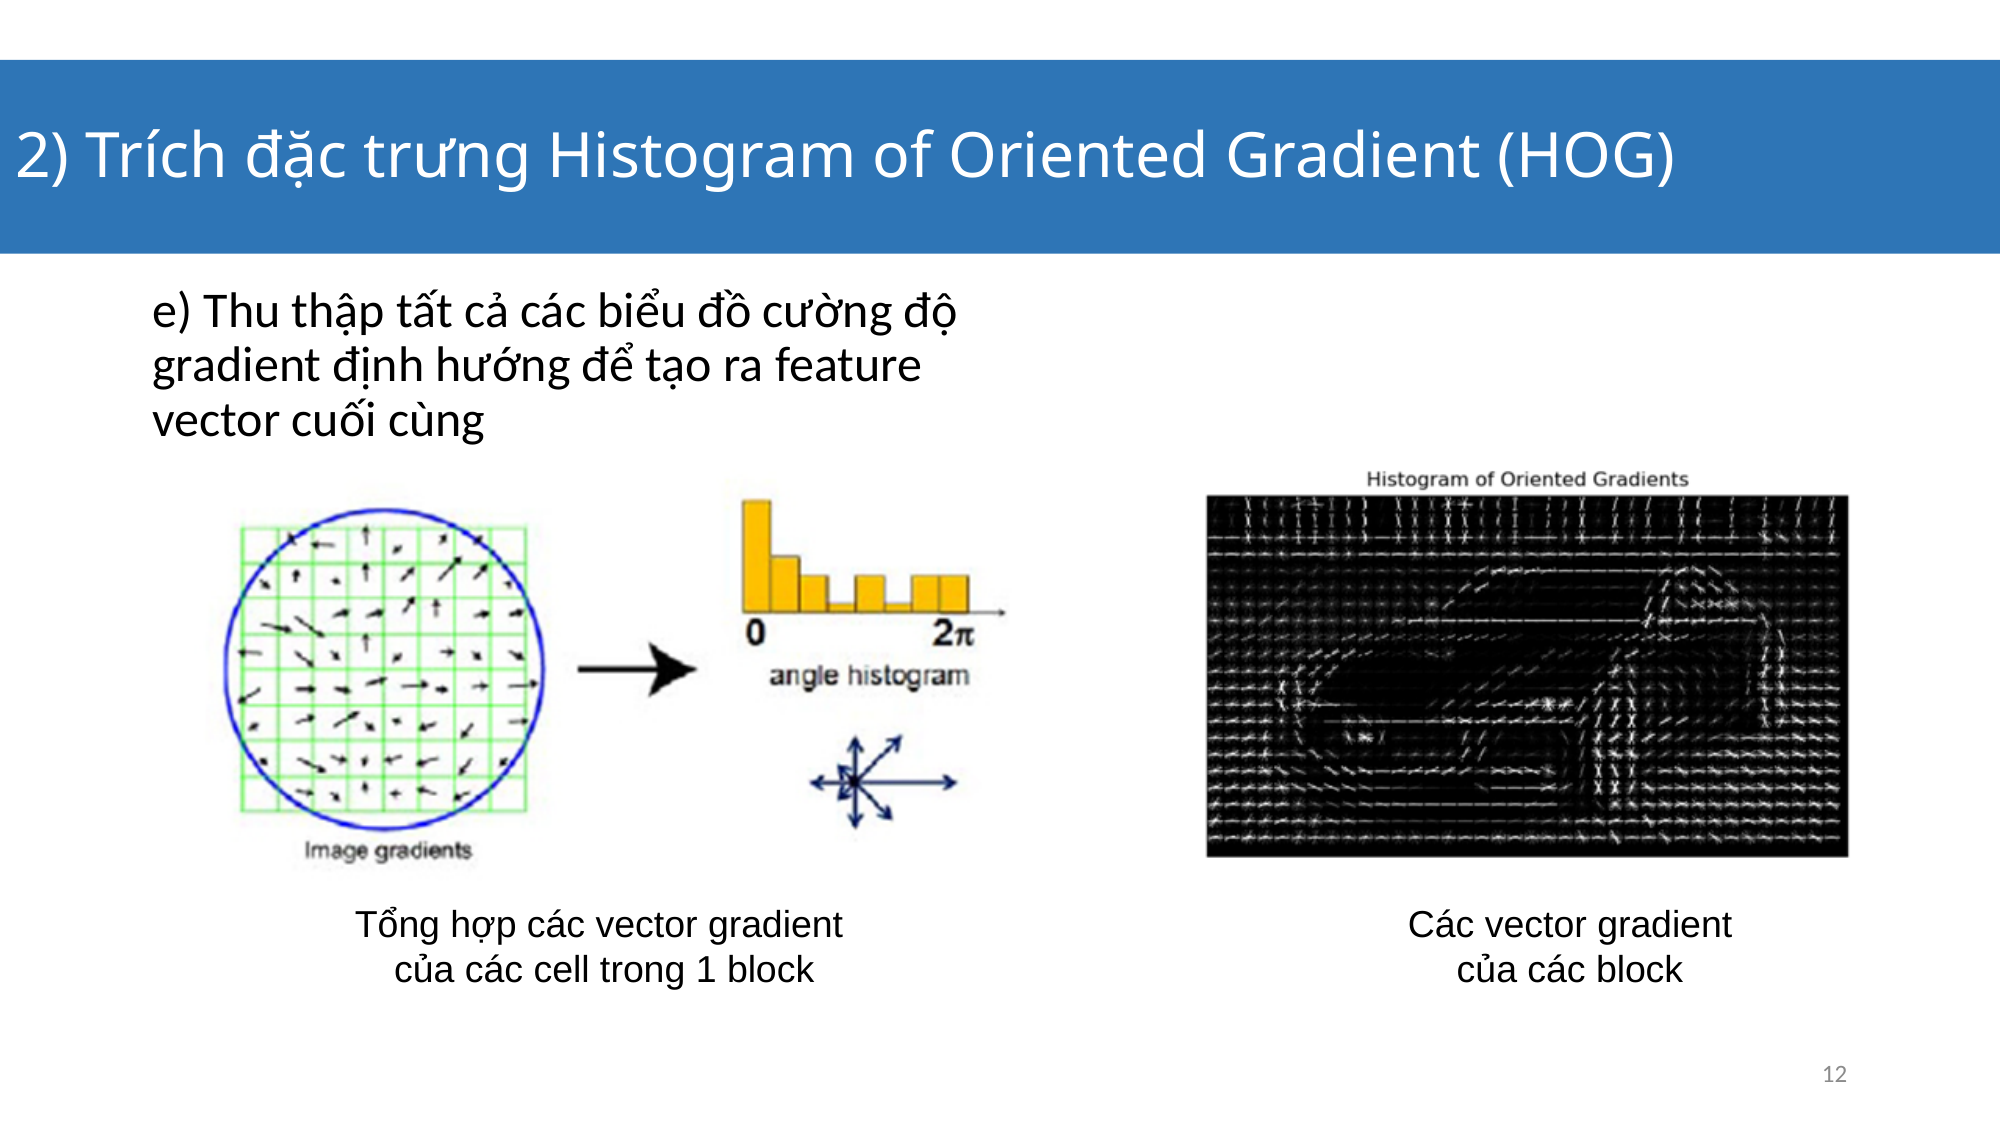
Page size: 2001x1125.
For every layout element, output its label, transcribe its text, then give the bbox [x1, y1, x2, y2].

text_box Các vector gradient của các block [1368, 915, 1772, 998]
picture [1164, 450, 1913, 915]
picture [170, 450, 1038, 893]
slide_number 12 [1412, 1042, 1863, 1103]
text_box 2) Trích đặc trưng Histogram of Oriented Gradient (HOG) [0, 59, 2000, 254]
text_box Tổng hợp các vector gradient của các cell trong 1 block [339, 893, 869, 998]
list e) Thu thập tất cả các biểu đồ cường độ gradient định hướng để tạo ra feature vector cuối cùng [137, 277, 1072, 561]
